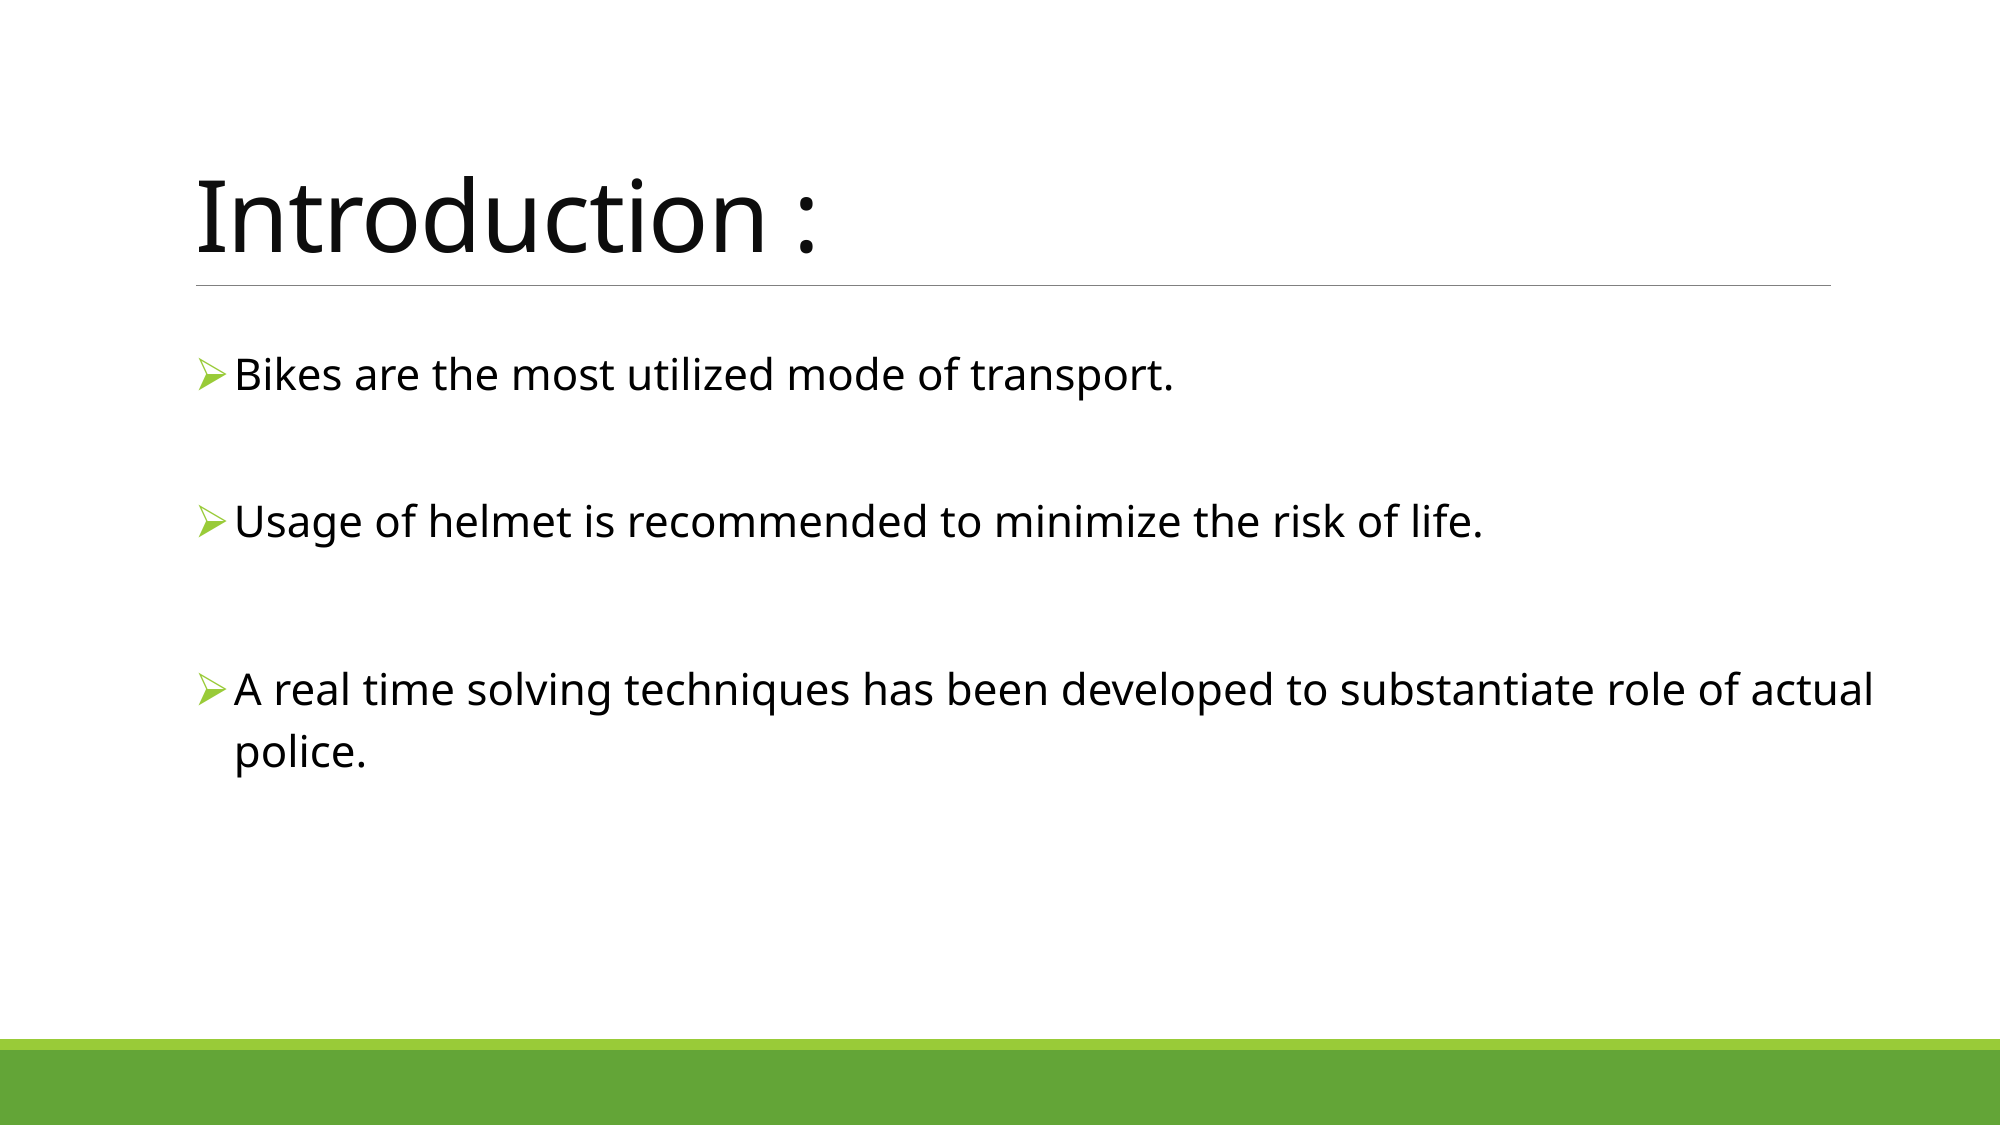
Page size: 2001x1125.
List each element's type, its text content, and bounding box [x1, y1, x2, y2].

list Bikes are the most utilized mode of transport. Usage of helmet is recommended to minimize the risk of life. A real time solving techniques has been developed to substantiate role of actual police. [196, 328, 1917, 1049]
title Introduction : [180, 42, 1830, 281]
